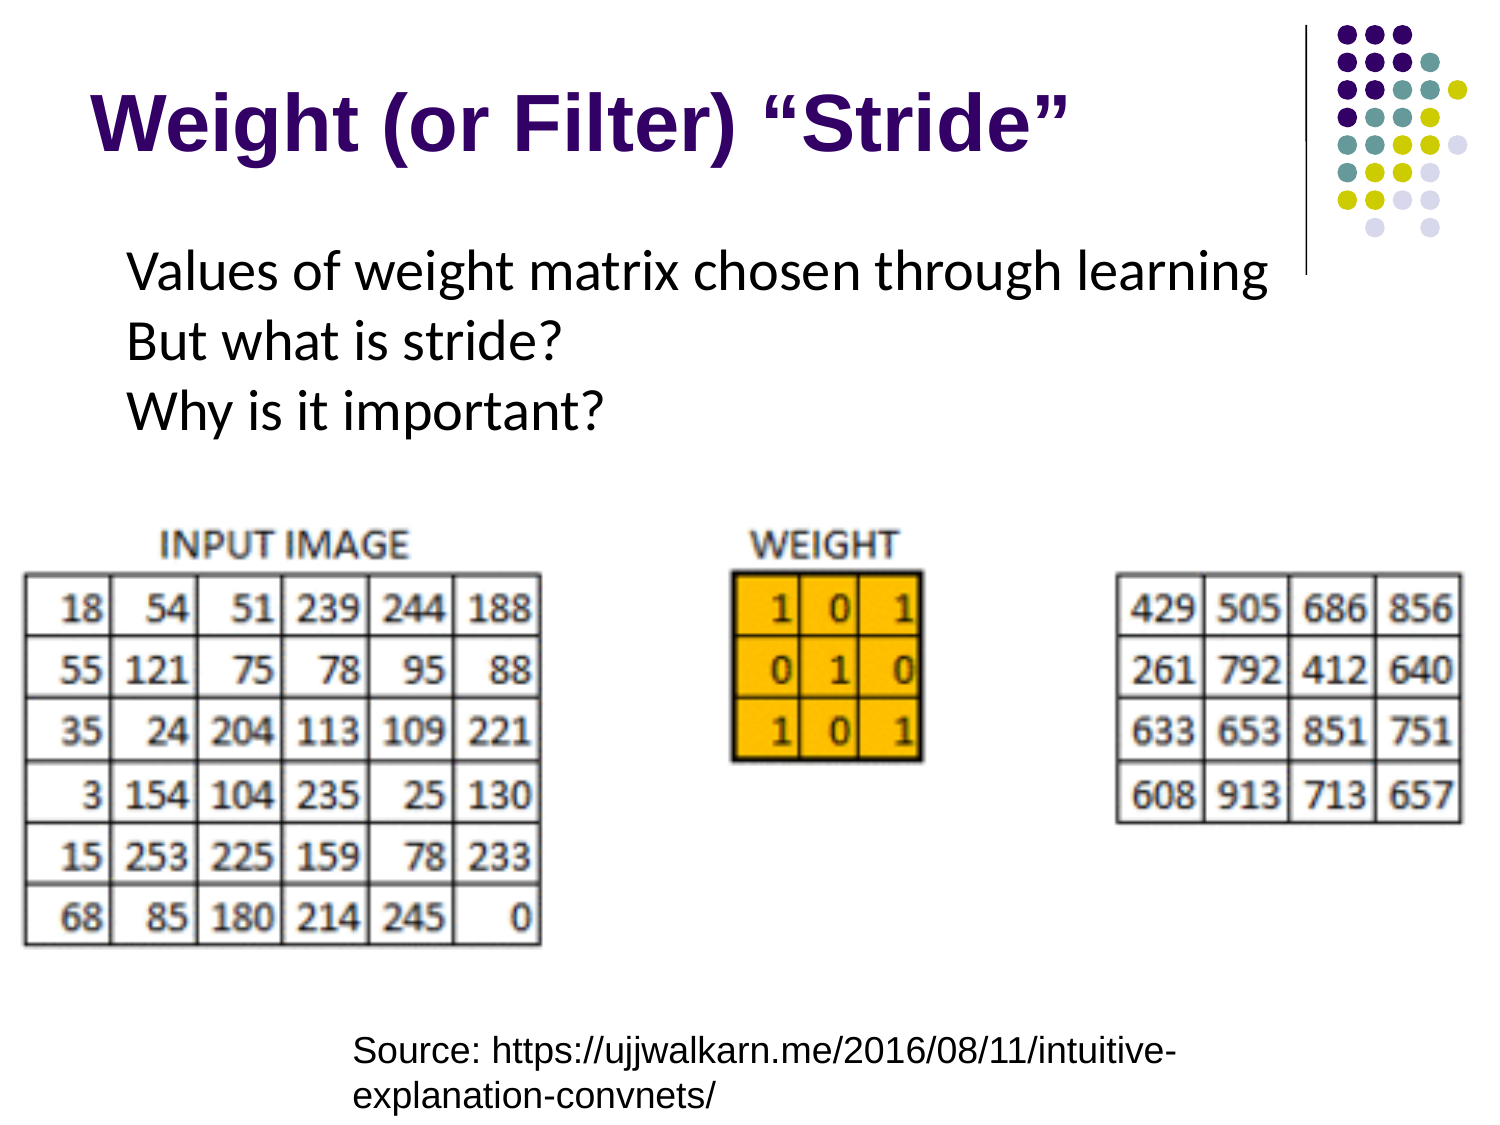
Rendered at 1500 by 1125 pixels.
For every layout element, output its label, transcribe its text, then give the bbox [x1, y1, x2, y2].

text_box Source: https://ujjwalkarn.me/2016/08/11/intuitive-explanation-convnets/ [337, 1018, 1238, 1124]
text_box Values of weight matrix chosen through learning But what is stride? Why is it important? [111, 224, 1285, 450]
picture [13, 501, 1476, 976]
title Weight (or Filter) “Stride” [74, 0, 1313, 176]
